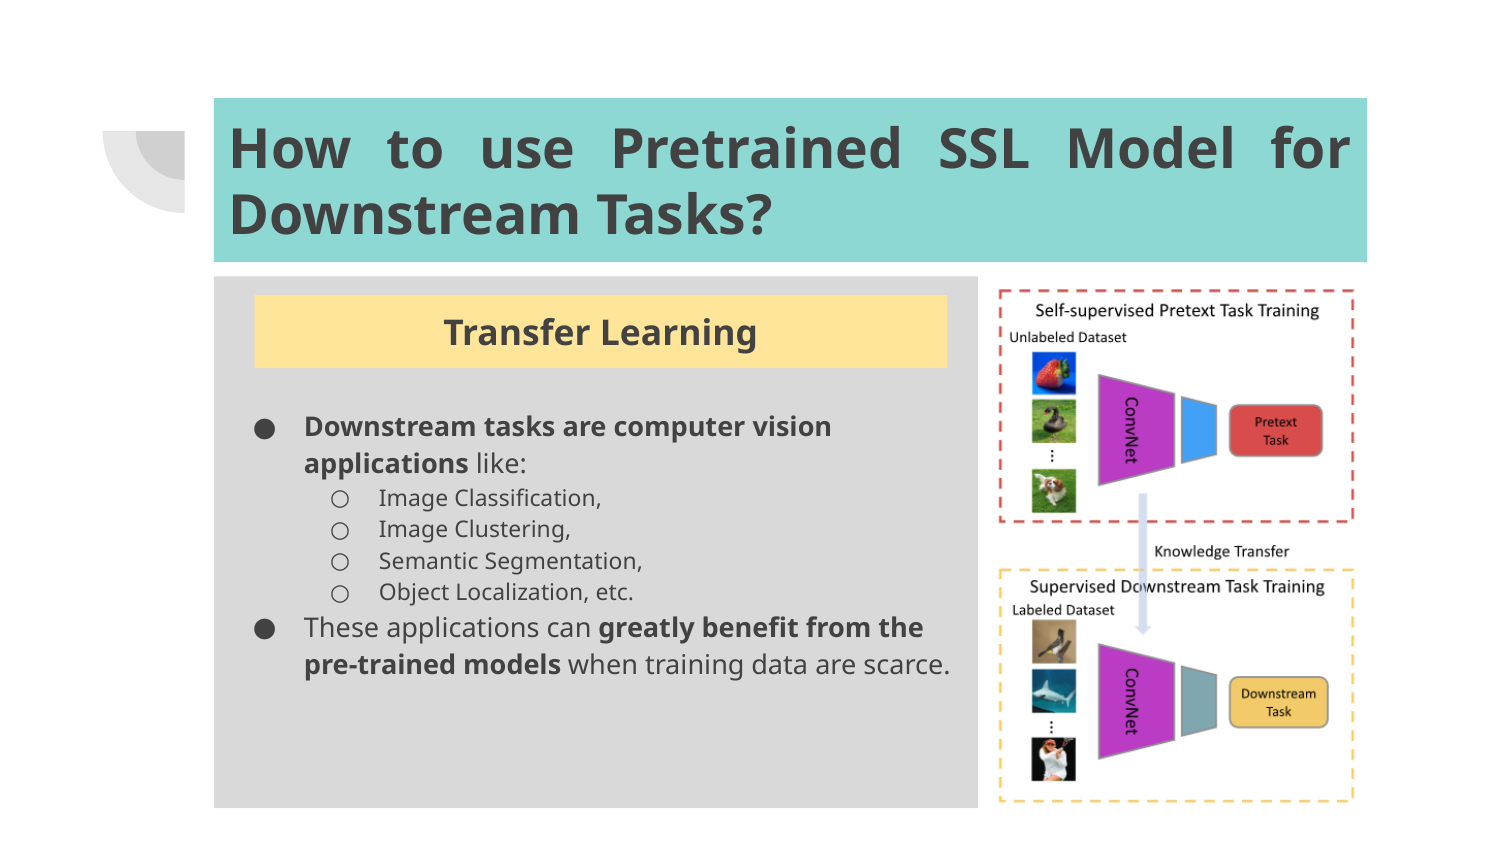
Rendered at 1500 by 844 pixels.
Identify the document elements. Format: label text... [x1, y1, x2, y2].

title How to use Pretrained SSL Model for Downstream Tasks? [213, 98, 1368, 263]
picture [989, 276, 1368, 809]
text_box Transfer Learning [254, 294, 948, 369]
list Downstream tasks are computer vision applications like: Image Classification, Image Clustering, Semantic Segmentation, Object Localization, etc. These applications can greatly benefit from the pre-trained models when training data are scarce. [213, 276, 978, 809]
